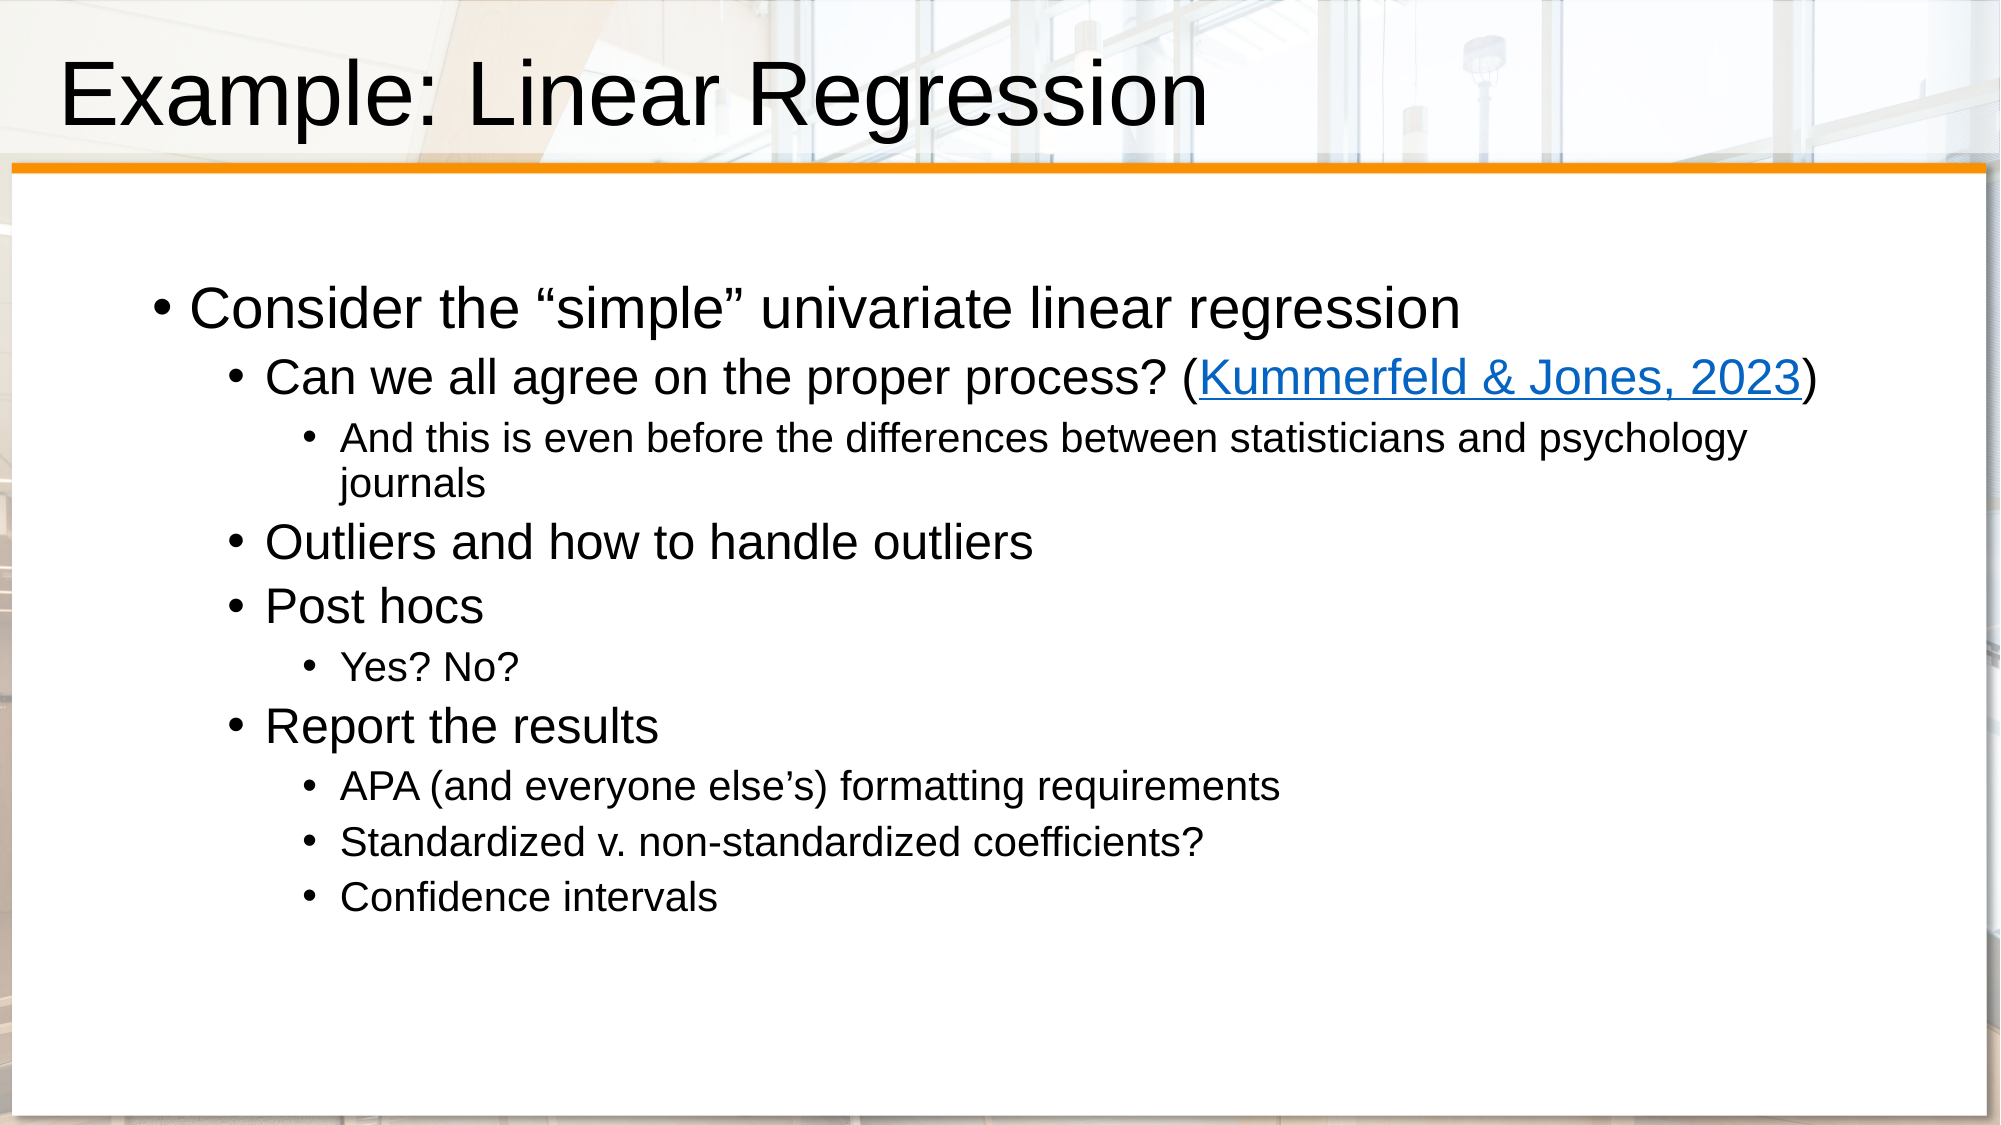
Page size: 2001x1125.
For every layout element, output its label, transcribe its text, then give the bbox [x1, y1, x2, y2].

picture [0, 0, 2000, 1125]
title Example: Linear Regression [43, 3, 1953, 188]
list Consider the “simple” univariate linear regression Can we all agree on the proper process? (Kummerfeld & Jones, 2023) And this is even before the differences between statisticians and psychology journals Outliers and how to handle outliers Post hocs Yes? No? Report the results APA (and everyone else’s) formatting requirements Standardized v. non-standardized coefficients? Confidence intervals [137, 270, 1863, 985]
